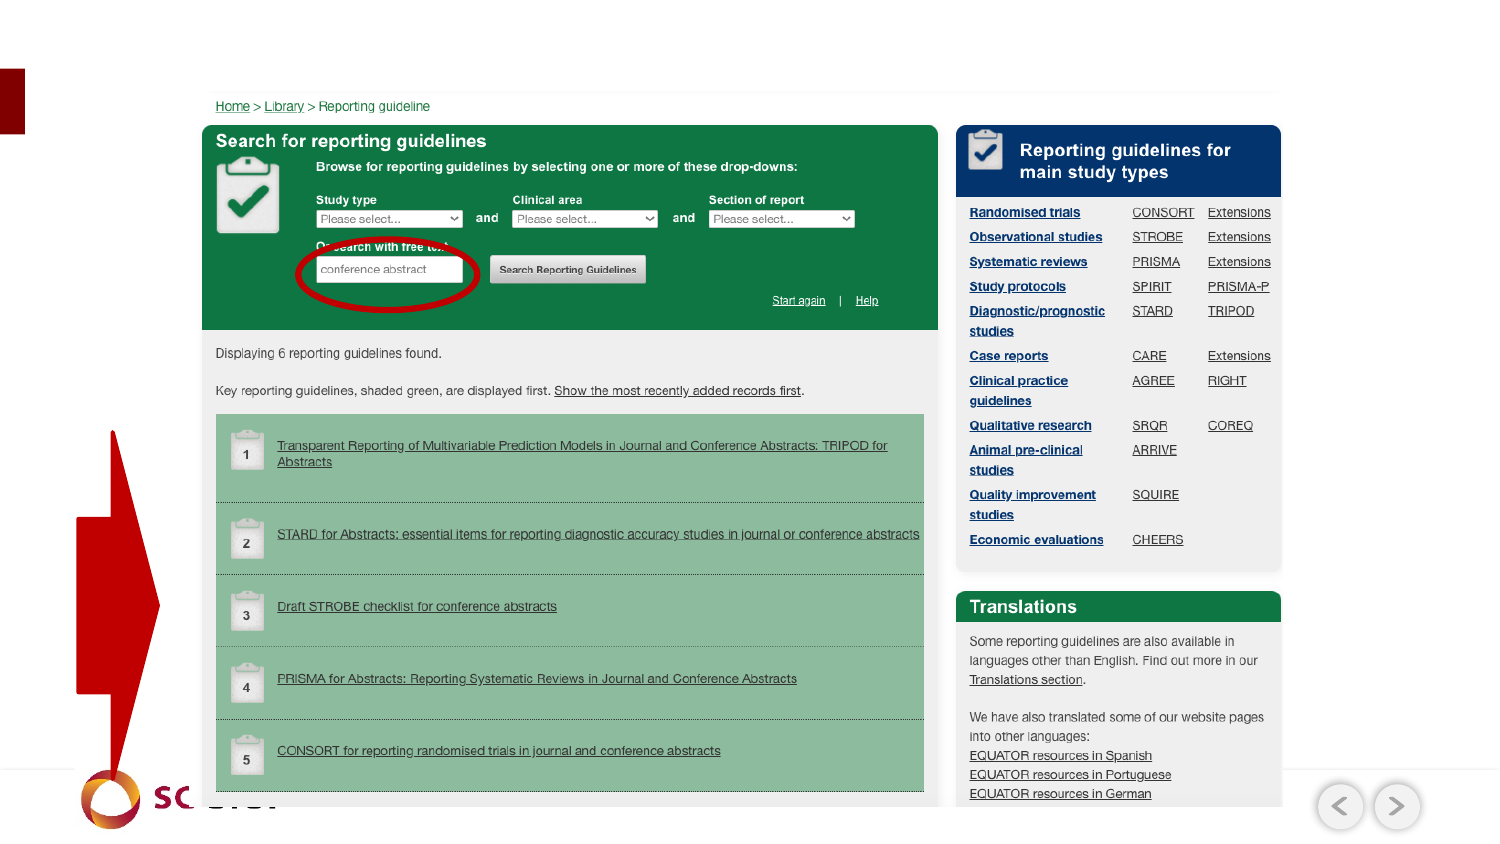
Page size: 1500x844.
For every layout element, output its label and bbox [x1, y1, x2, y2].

picture [75, 759, 291, 835]
text_box [76, 430, 160, 781]
list [189, 91, 1283, 807]
